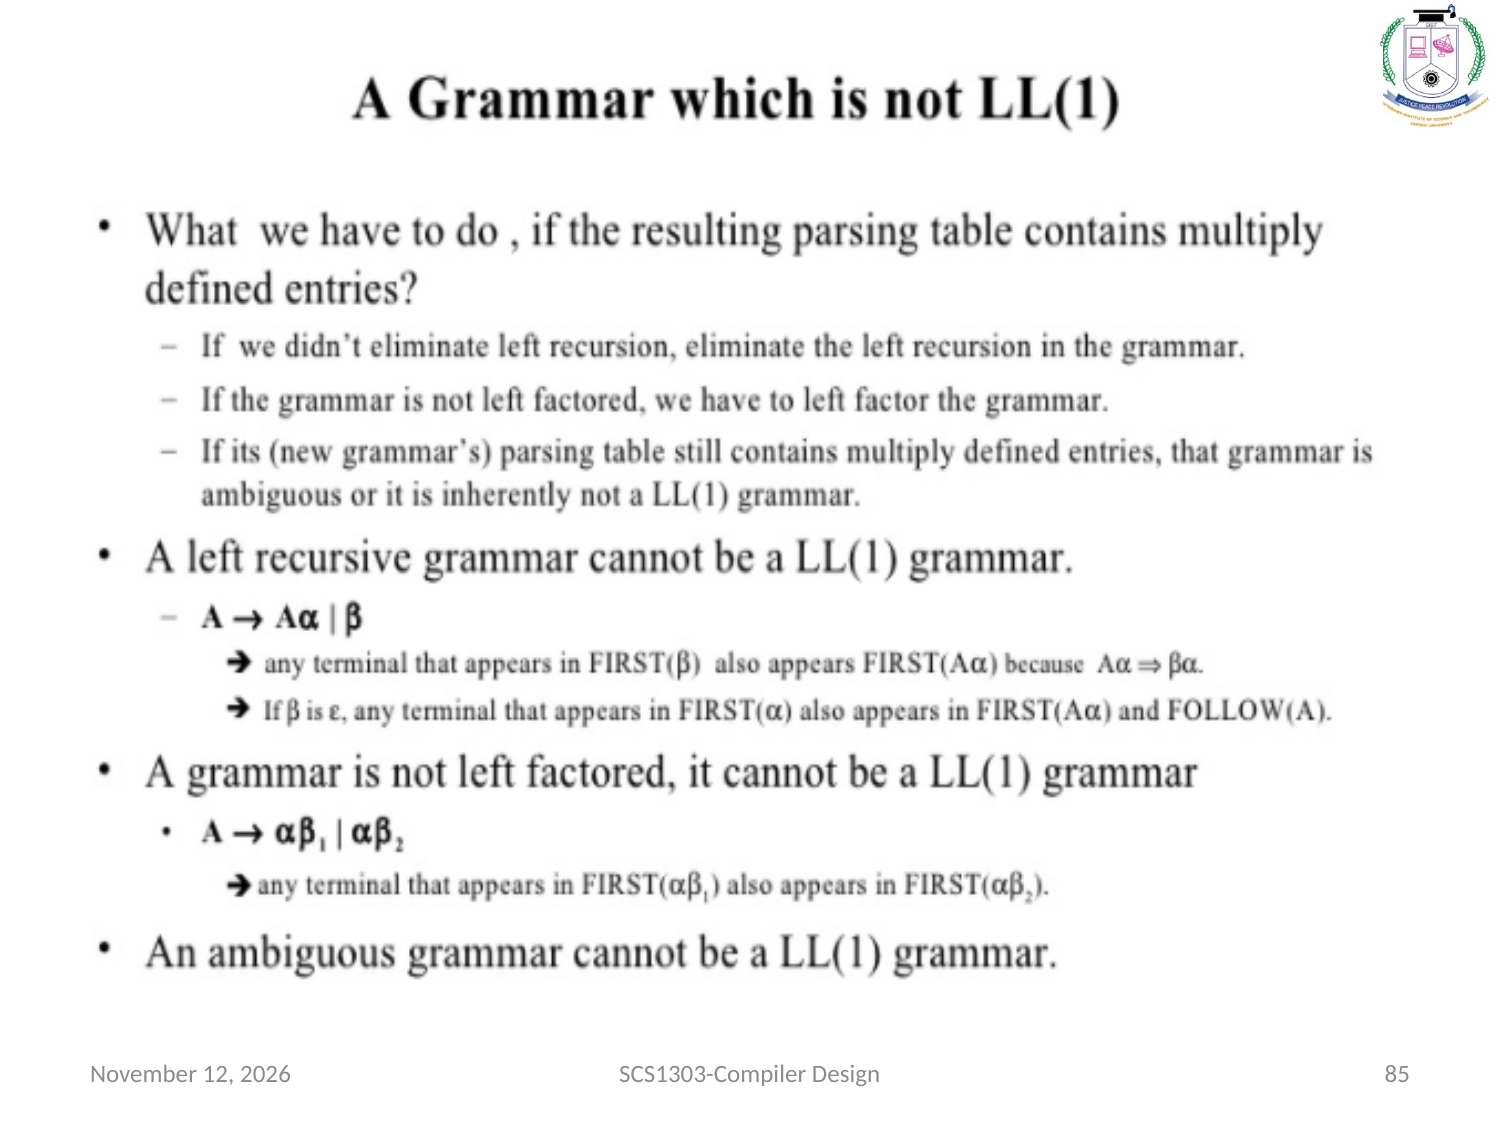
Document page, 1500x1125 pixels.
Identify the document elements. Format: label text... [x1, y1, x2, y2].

slide_number 85 [1074, 1042, 1425, 1103]
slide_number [75, 1042, 425, 1103]
footer SCS1303-Compiler Design [512, 1042, 988, 1103]
picture [58, 0, 1500, 997]
